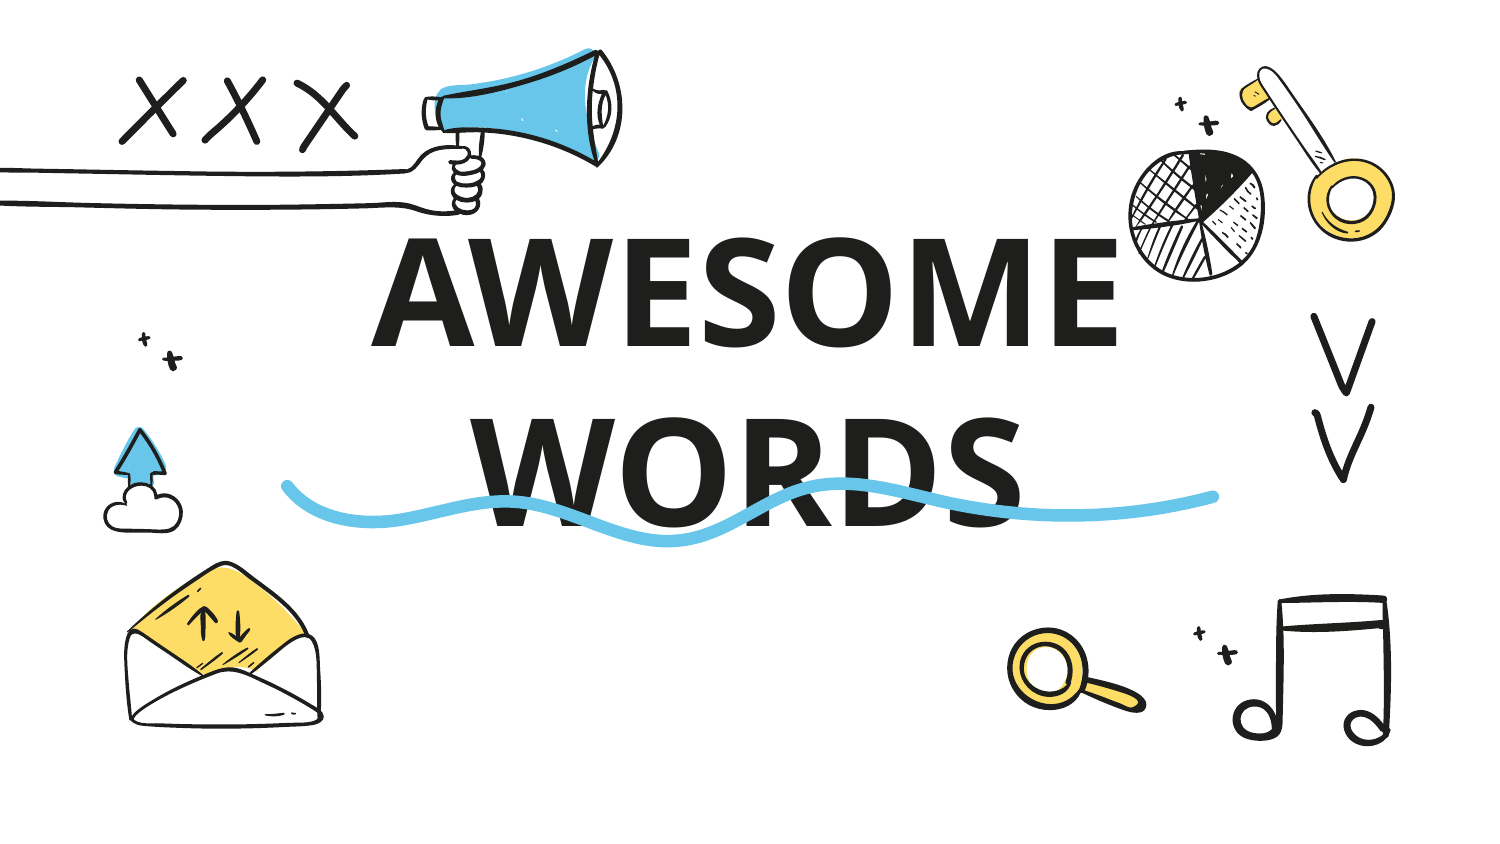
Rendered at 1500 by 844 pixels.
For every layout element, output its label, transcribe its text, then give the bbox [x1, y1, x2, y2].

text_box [1173, 96, 1220, 137]
text_box [1232, 594, 1392, 747]
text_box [137, 331, 184, 372]
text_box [1126, 149, 1268, 283]
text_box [121, 560, 325, 729]
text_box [121, 79, 356, 150]
title AWESOME WORDS [283, 185, 1215, 569]
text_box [1001, 627, 1154, 714]
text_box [1192, 625, 1239, 666]
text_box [0, 47, 631, 217]
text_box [1313, 315, 1373, 480]
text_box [1221, 115, 1412, 207]
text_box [101, 426, 184, 534]
